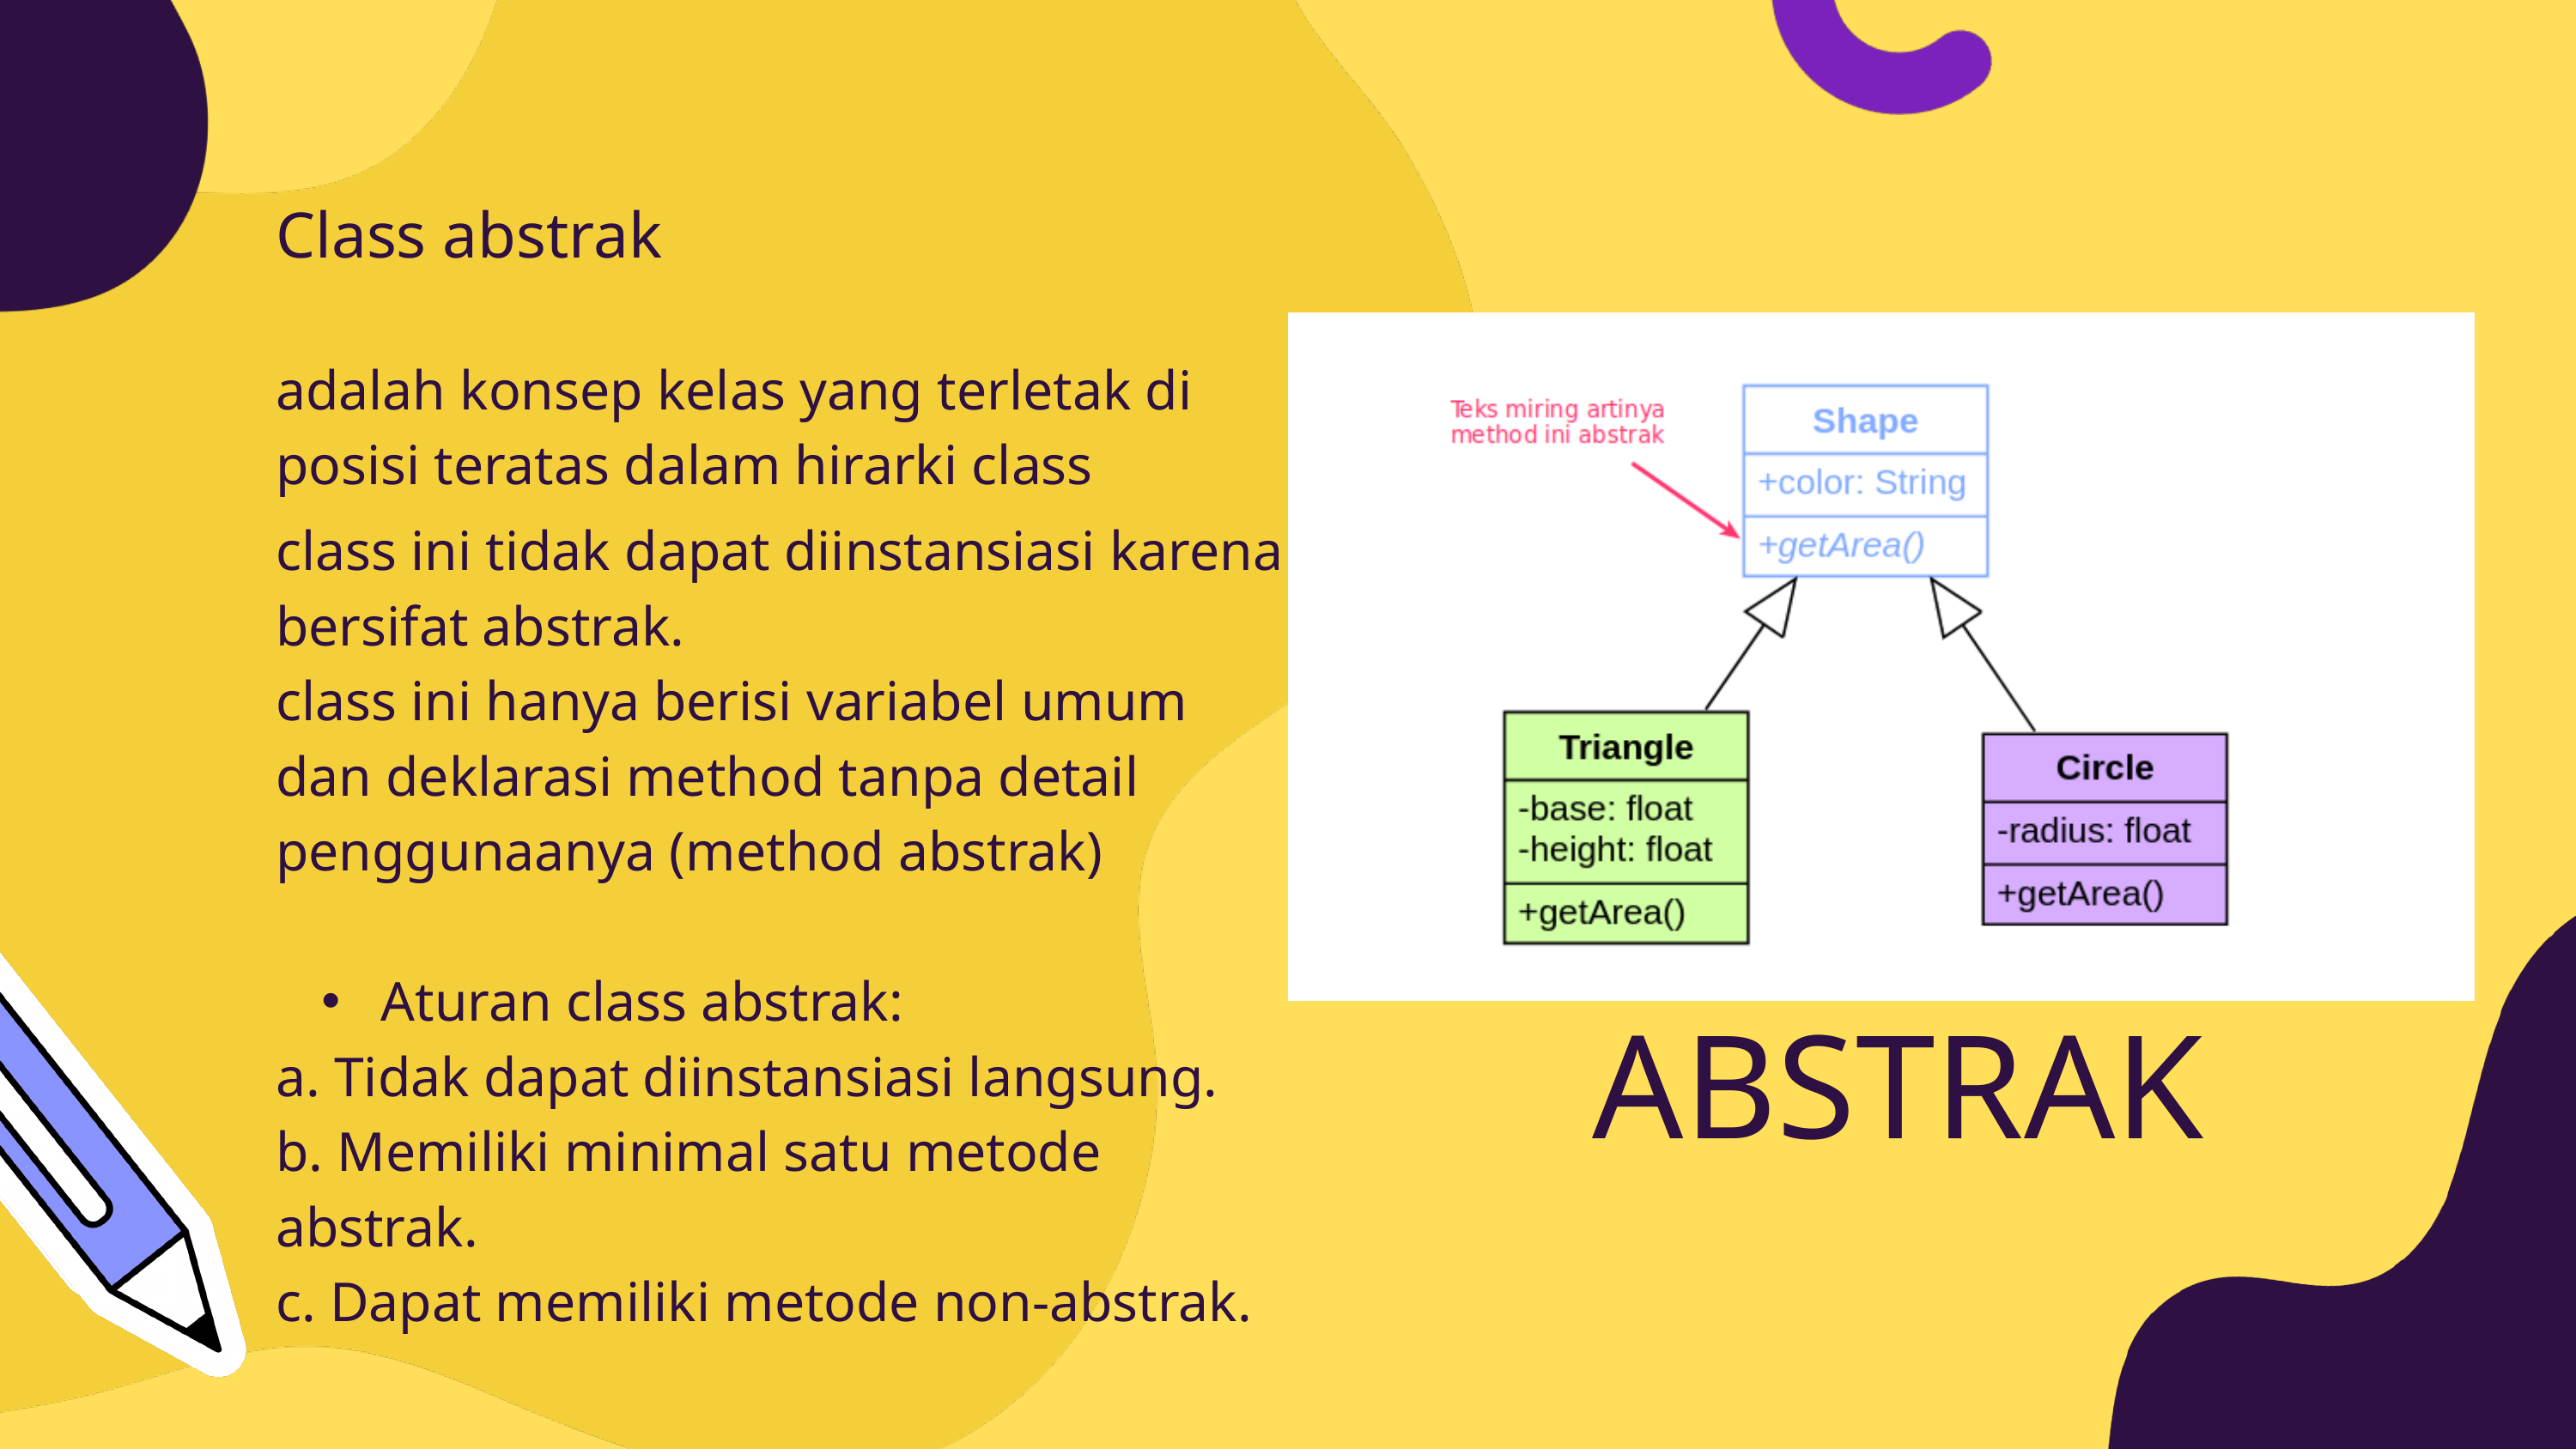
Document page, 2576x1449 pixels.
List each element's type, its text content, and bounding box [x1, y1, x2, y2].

picture [1595, 0, 2036, 288]
text_box ABSTRAK [1492, 1009, 1864, 1168]
picture [0, 0, 2576, 1449]
